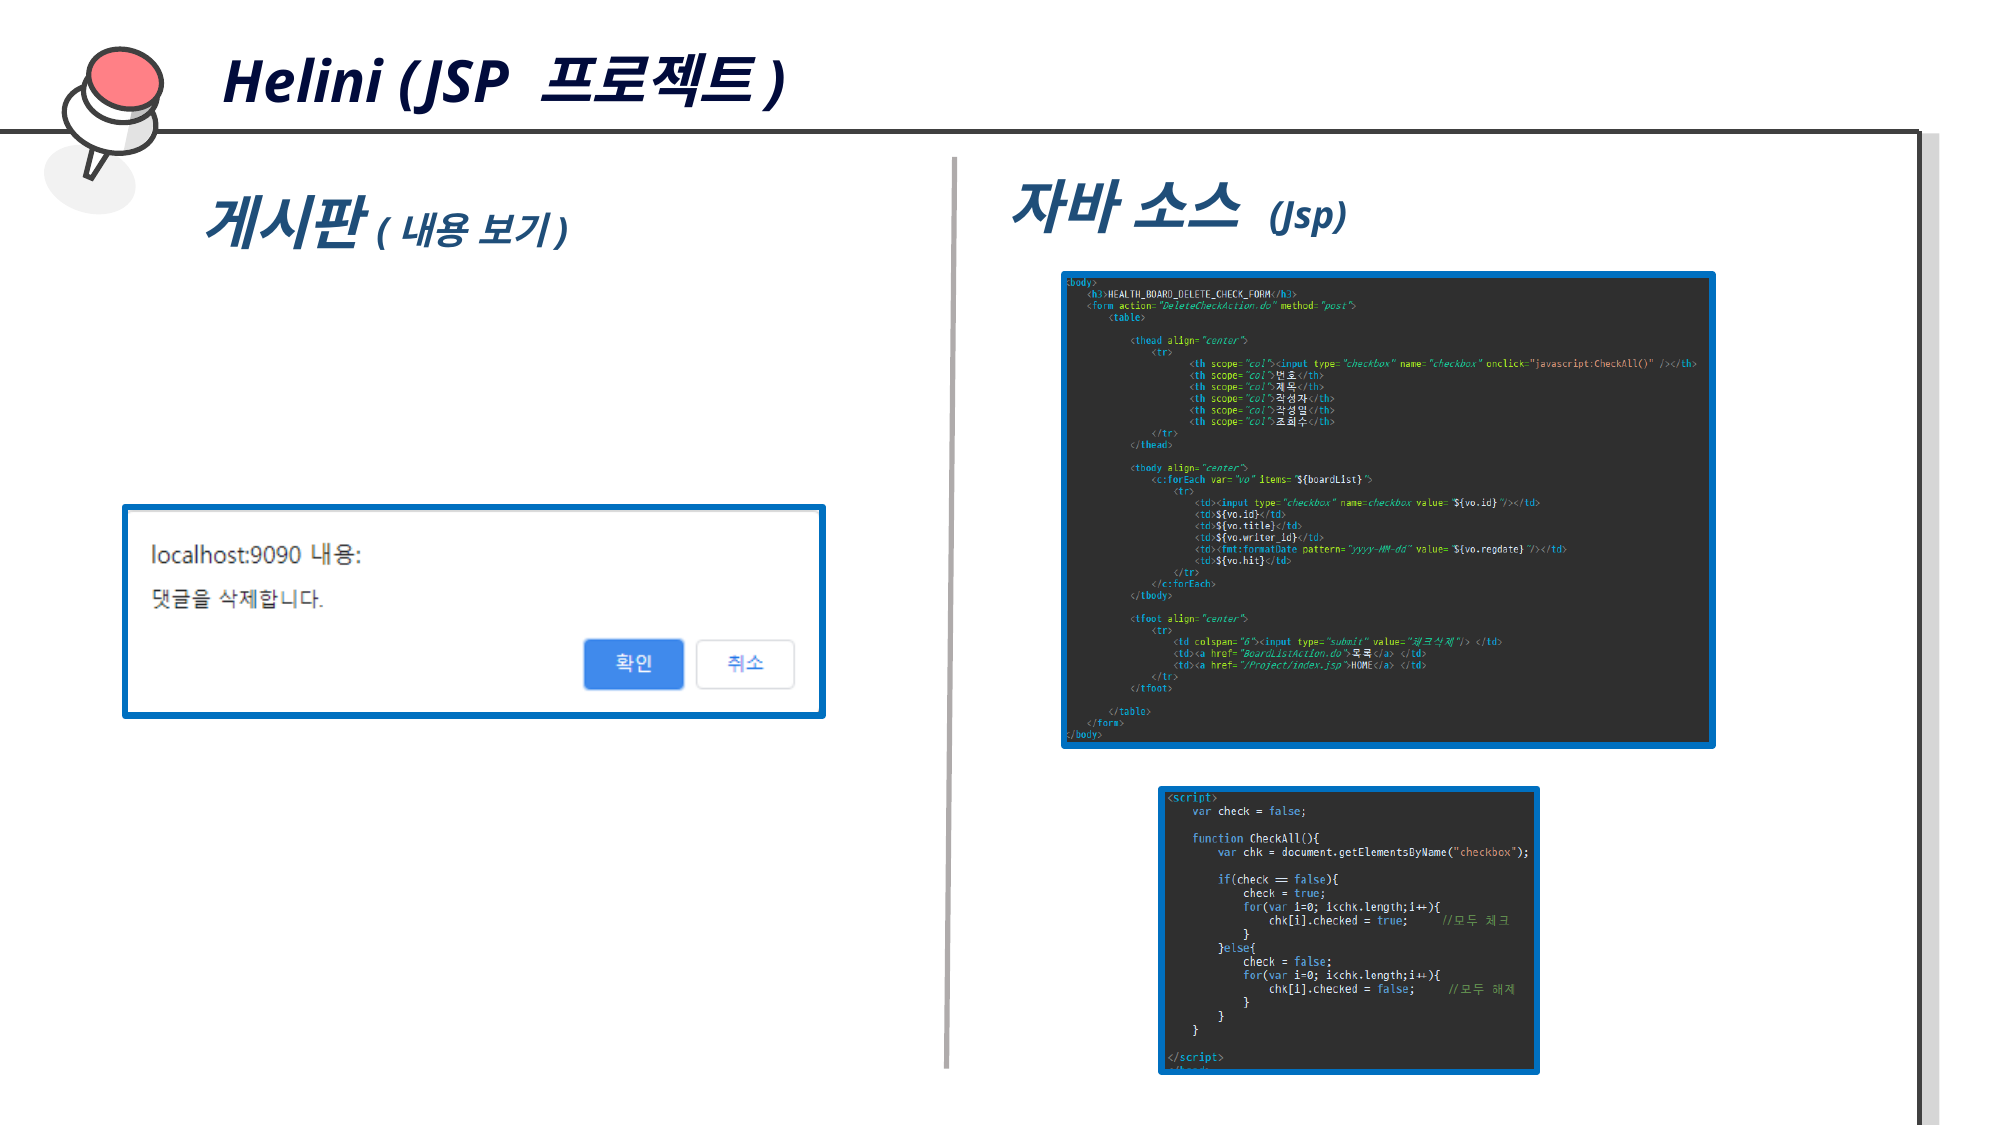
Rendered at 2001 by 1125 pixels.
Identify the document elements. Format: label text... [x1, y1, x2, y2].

text_box 자바 소스 (Jsp) [993, 132, 1777, 248]
text_box 자바 소스 (Jsp) [993, 127, 1777, 131]
picture [1164, 791, 1534, 1069]
text_box [1922, 132, 1941, 1125]
text_box Helini (JSP 프로젝트) [208, 1, 1611, 122]
text_box 게시판(내용 보기) [187, 144, 709, 264]
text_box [946, 156, 955, 1069]
picture [1067, 277, 1710, 743]
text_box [42, 49, 163, 213]
picture [128, 509, 820, 713]
